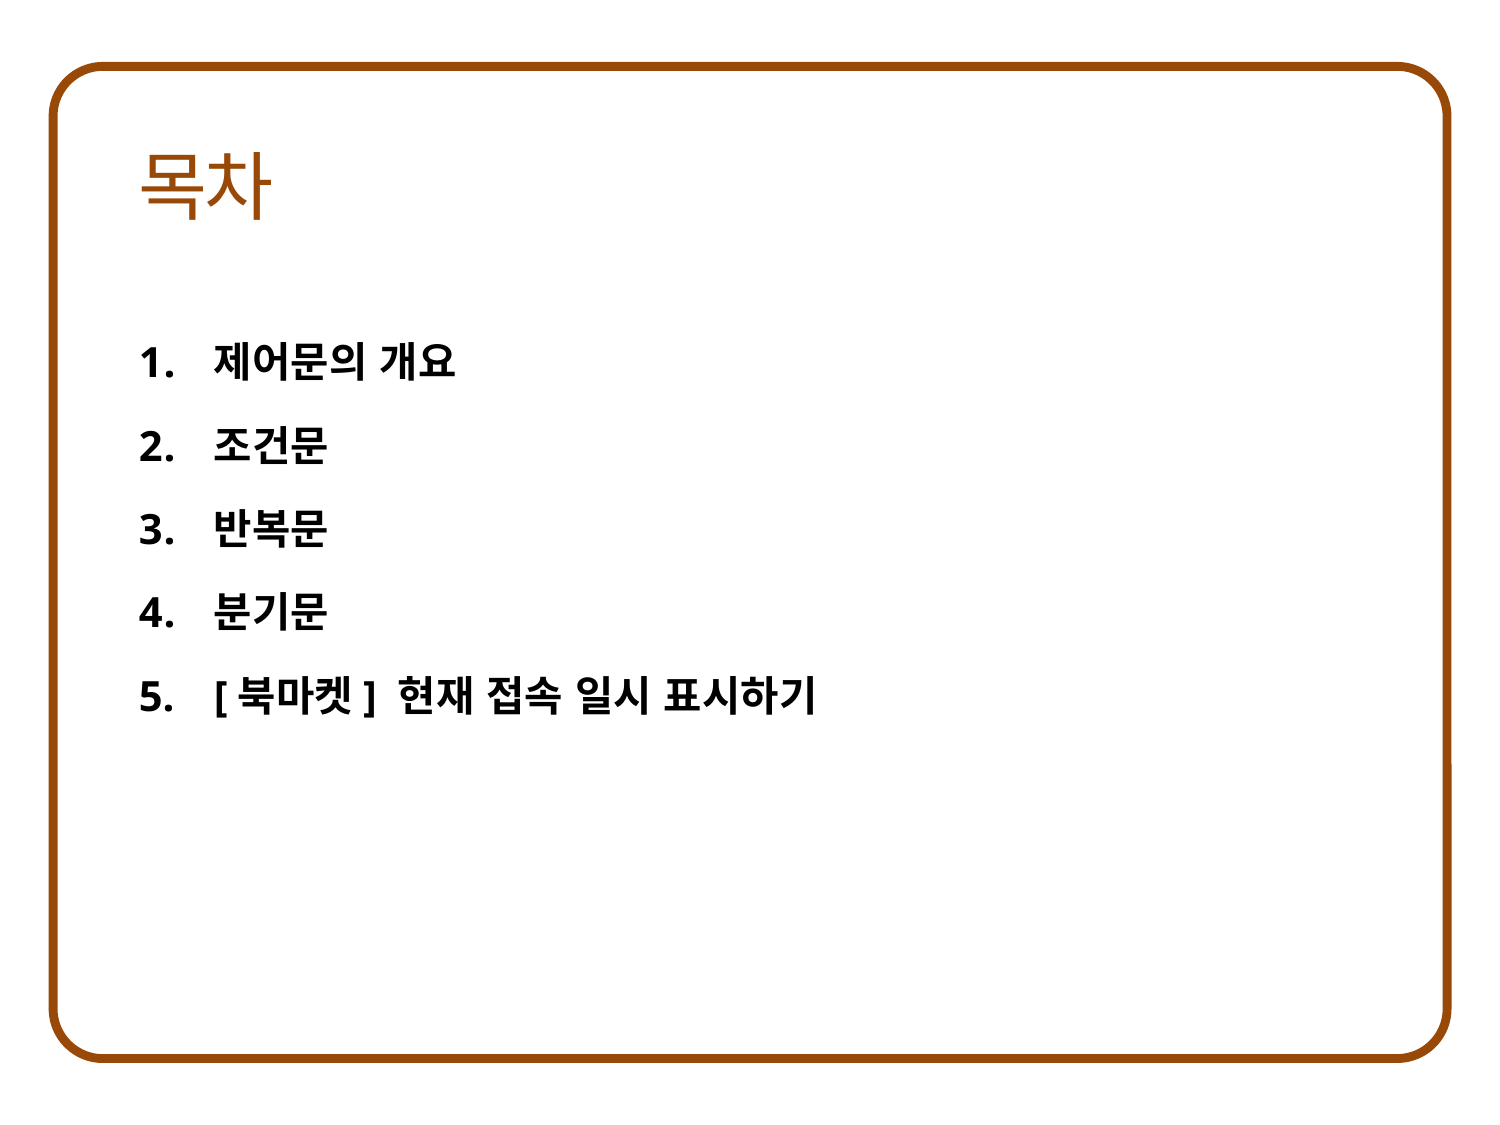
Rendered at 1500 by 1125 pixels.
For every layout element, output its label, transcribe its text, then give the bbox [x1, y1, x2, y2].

list 제어문의 개요 조건문 반복문 분기문 [북마켓] 현재 접속 일시 표시하기 [123, 303, 1374, 978]
